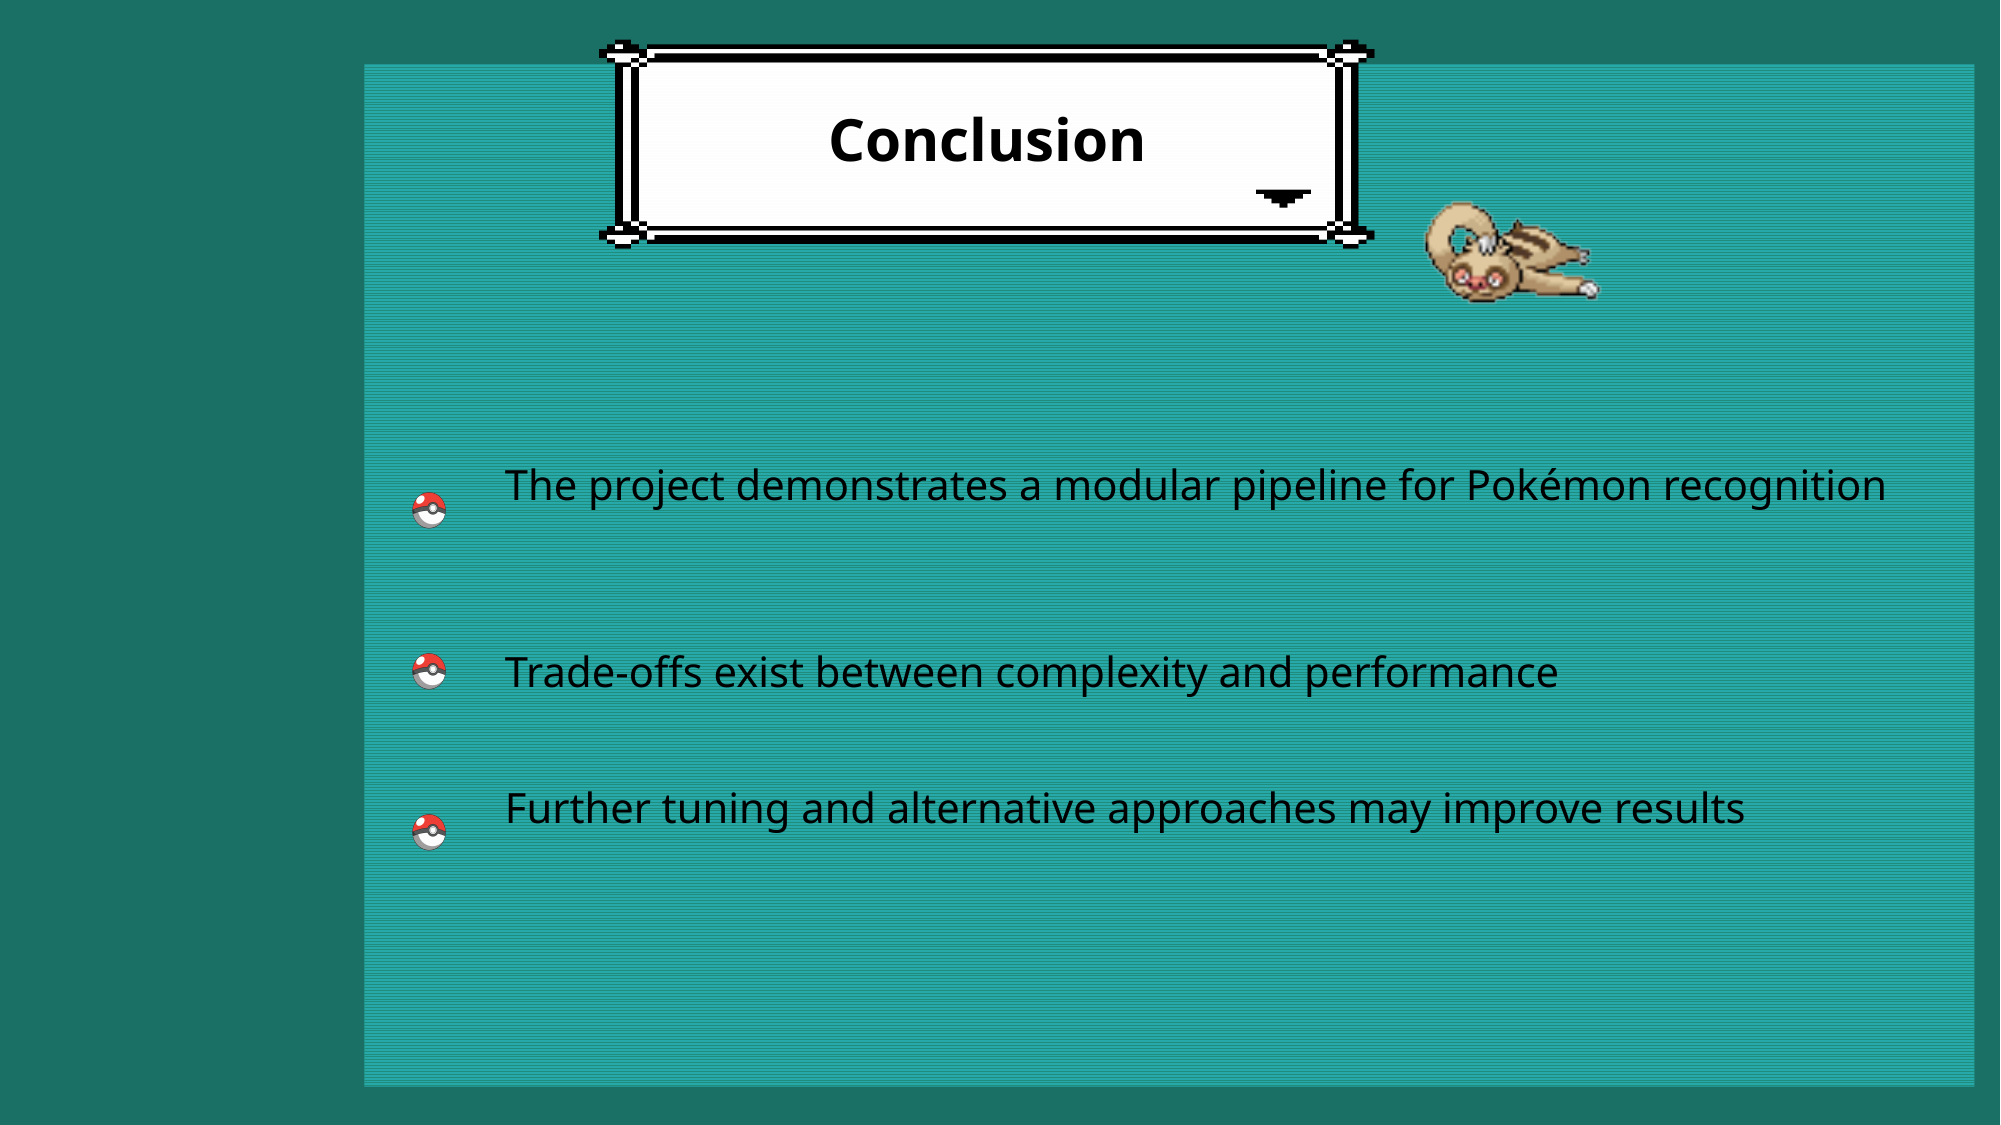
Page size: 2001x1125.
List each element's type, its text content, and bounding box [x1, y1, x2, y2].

text_box [362, 62, 1976, 1089]
picture [591, 24, 1670, 420]
picture [411, 813, 447, 852]
text_box Further tuning and alternative approaches may improve results [490, 774, 1975, 840]
picture [411, 491, 447, 530]
text_box The project demonstrates a modular pipeline for Pokémon recognition [490, 451, 1975, 517]
picture [411, 652, 447, 691]
text_box Trade-offs exist between complexity and performance [490, 638, 1975, 704]
